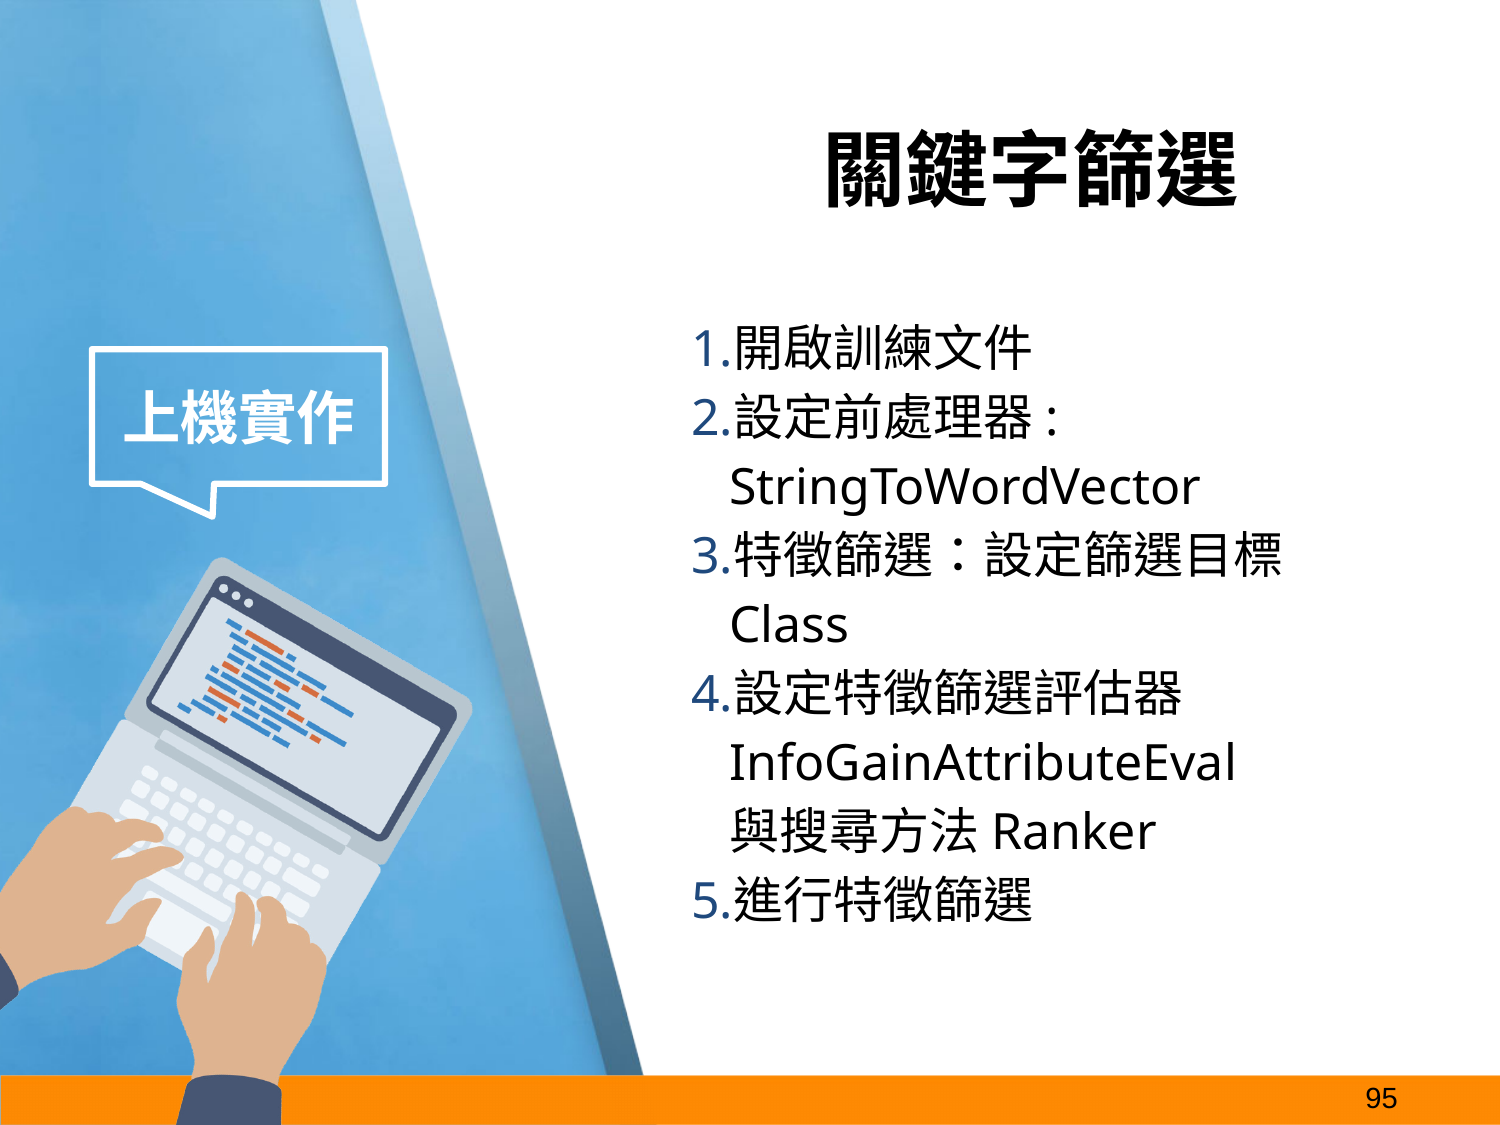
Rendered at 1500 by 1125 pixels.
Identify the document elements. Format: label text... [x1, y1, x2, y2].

title 關鍵字篩選 [639, 27, 1422, 232]
picture [0, 0, 1500, 1125]
list 開啟訓練文件 設定前處理器: StringToWordVector 特徵篩選：設定篩選目標Class 設定特徵篩選評估器 InfoGainAttributeEval 與搜尋方法Ranker 進行特徵篩選 [639, 292, 1422, 1066]
slide_number ‹#› [1350, 1074, 1488, 1118]
title 上機實作 [97, 362, 380, 471]
